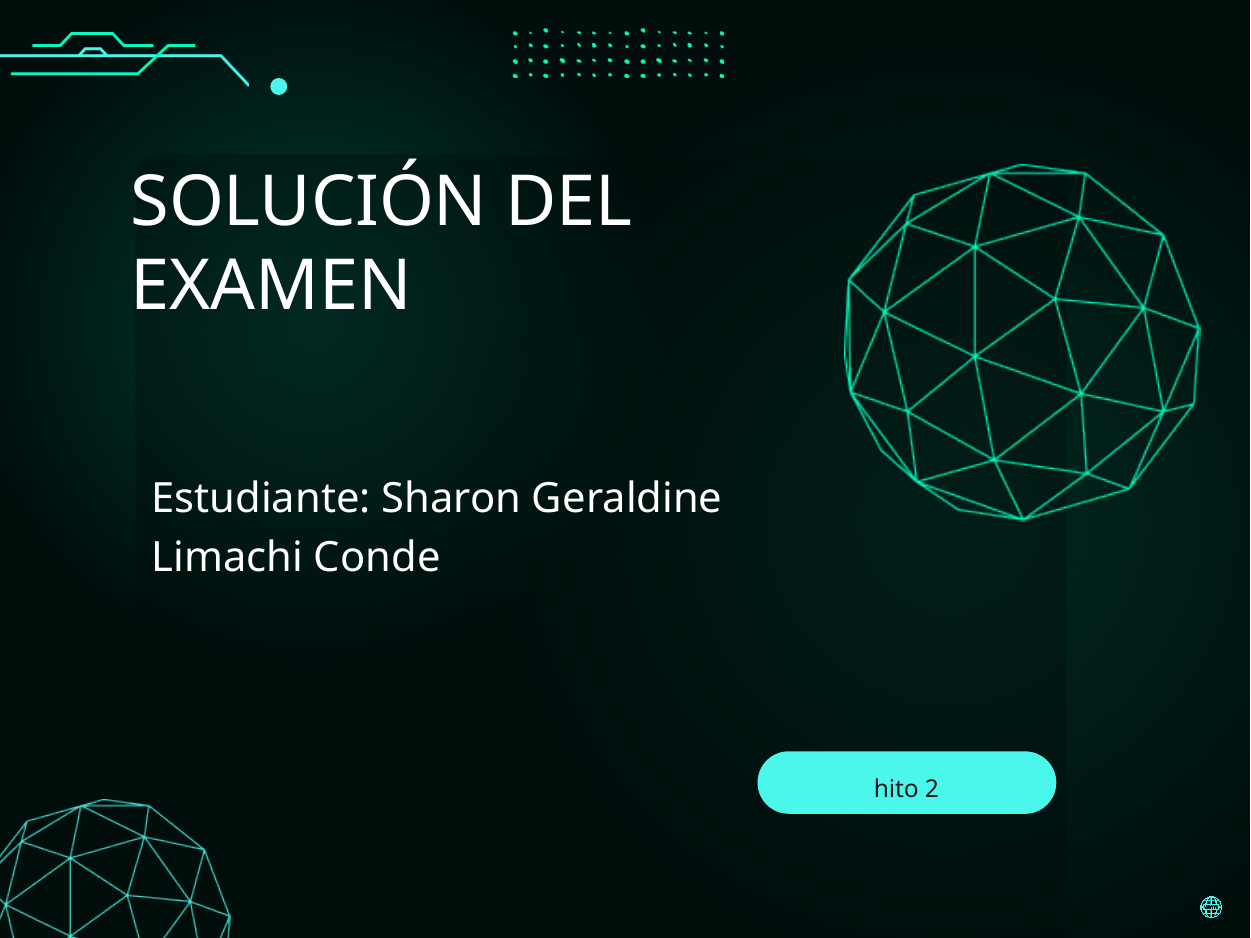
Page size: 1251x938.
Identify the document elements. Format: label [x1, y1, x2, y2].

text_box [270, 77, 288, 96]
text_box [135, 154, 1067, 938]
picture [0, 799, 231, 938]
picture [0, 0, 1250, 938]
